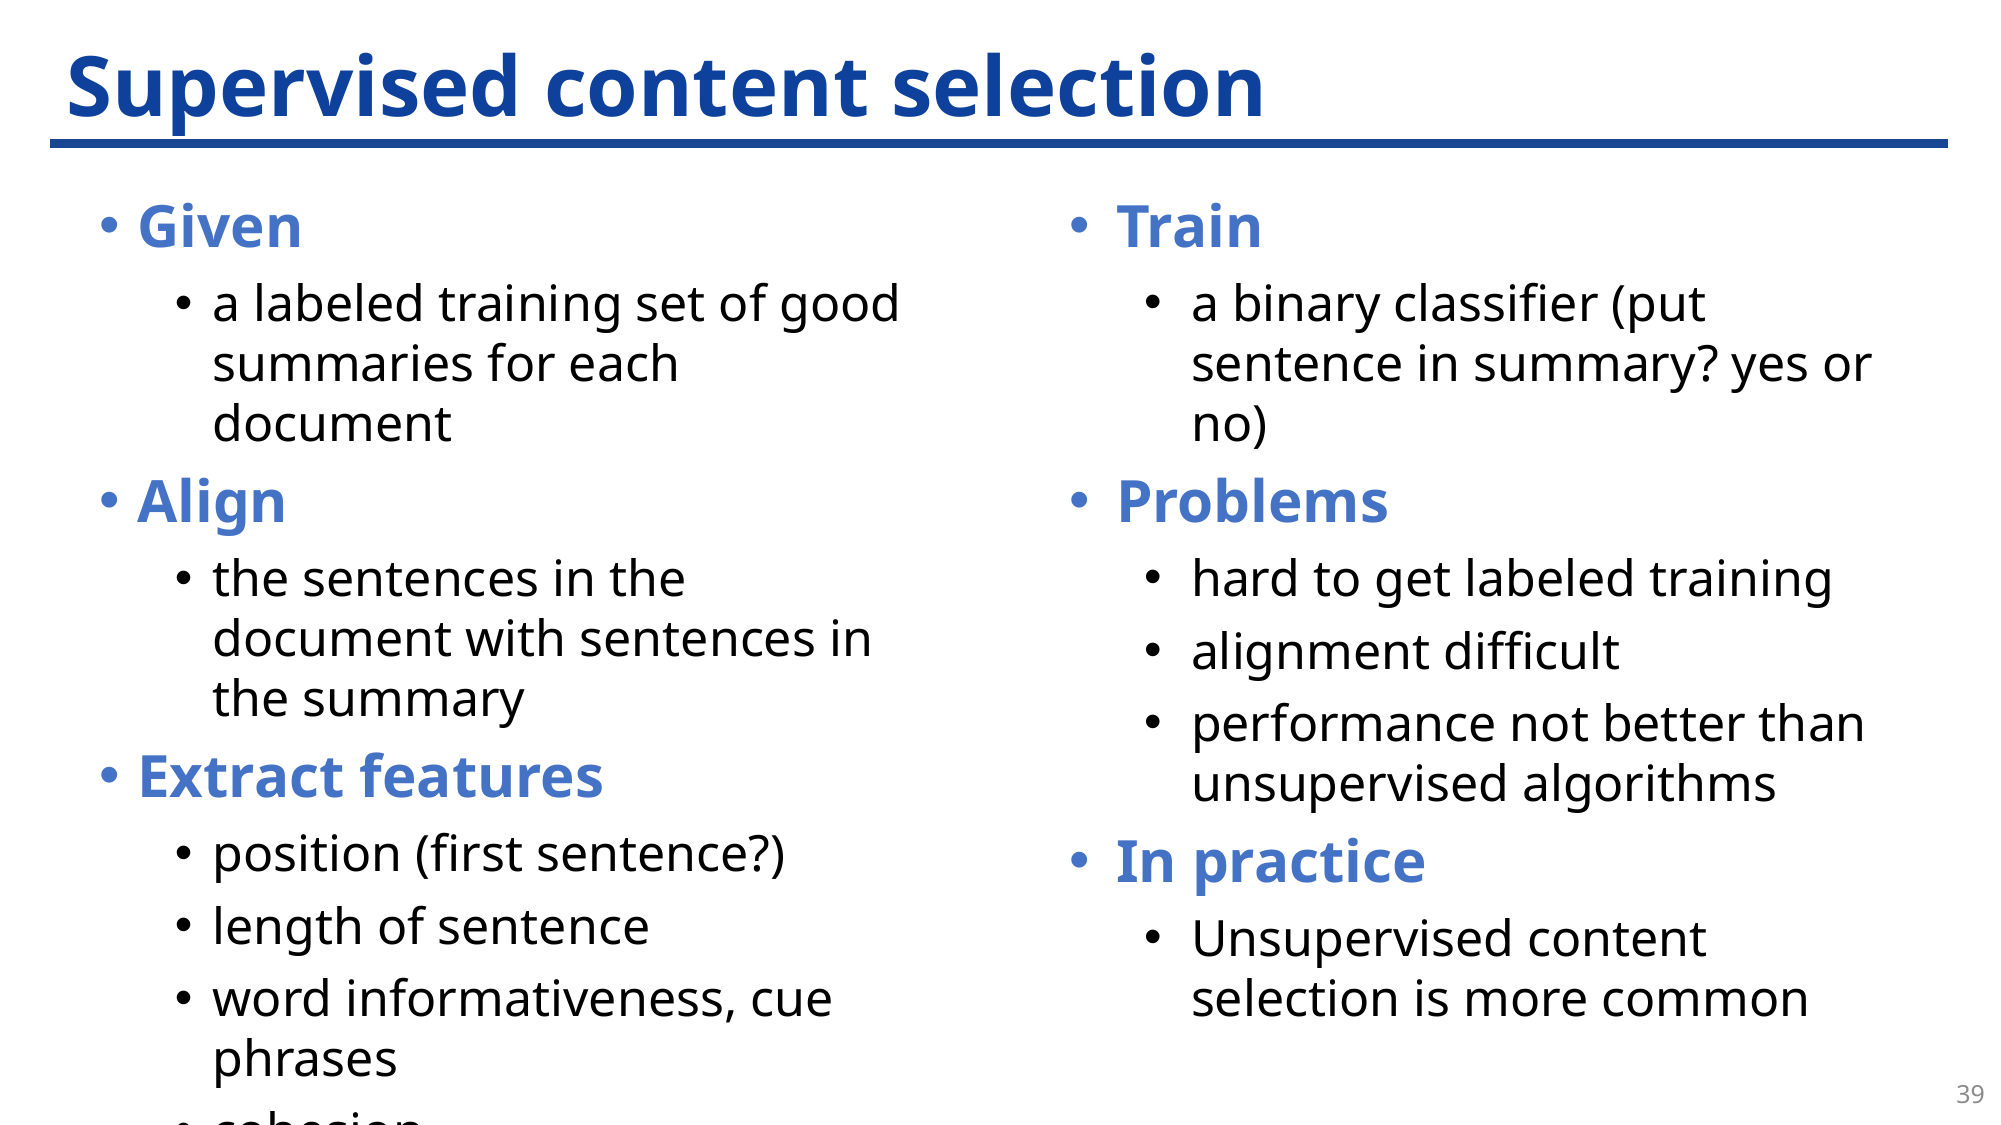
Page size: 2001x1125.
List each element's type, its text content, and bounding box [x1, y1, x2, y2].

list Given a labeled training set of good summaries for each document Align the sentences in the document with sentences in the summary Extract features position (first sentence?) length of sentence word informativeness, cue phrases cohesion [84, 181, 946, 1086]
title Supervised content selection [51, 39, 1947, 140]
slide_number 39 [1899, 1065, 2000, 1125]
text_box Train a binary classifier (put sentence in summary? yes or no) Problems hard to get labeled training alignment difficult performance not better than unsupervised algorithms In practice Unsupervised content selection is more common [1054, 181, 1926, 1035]
